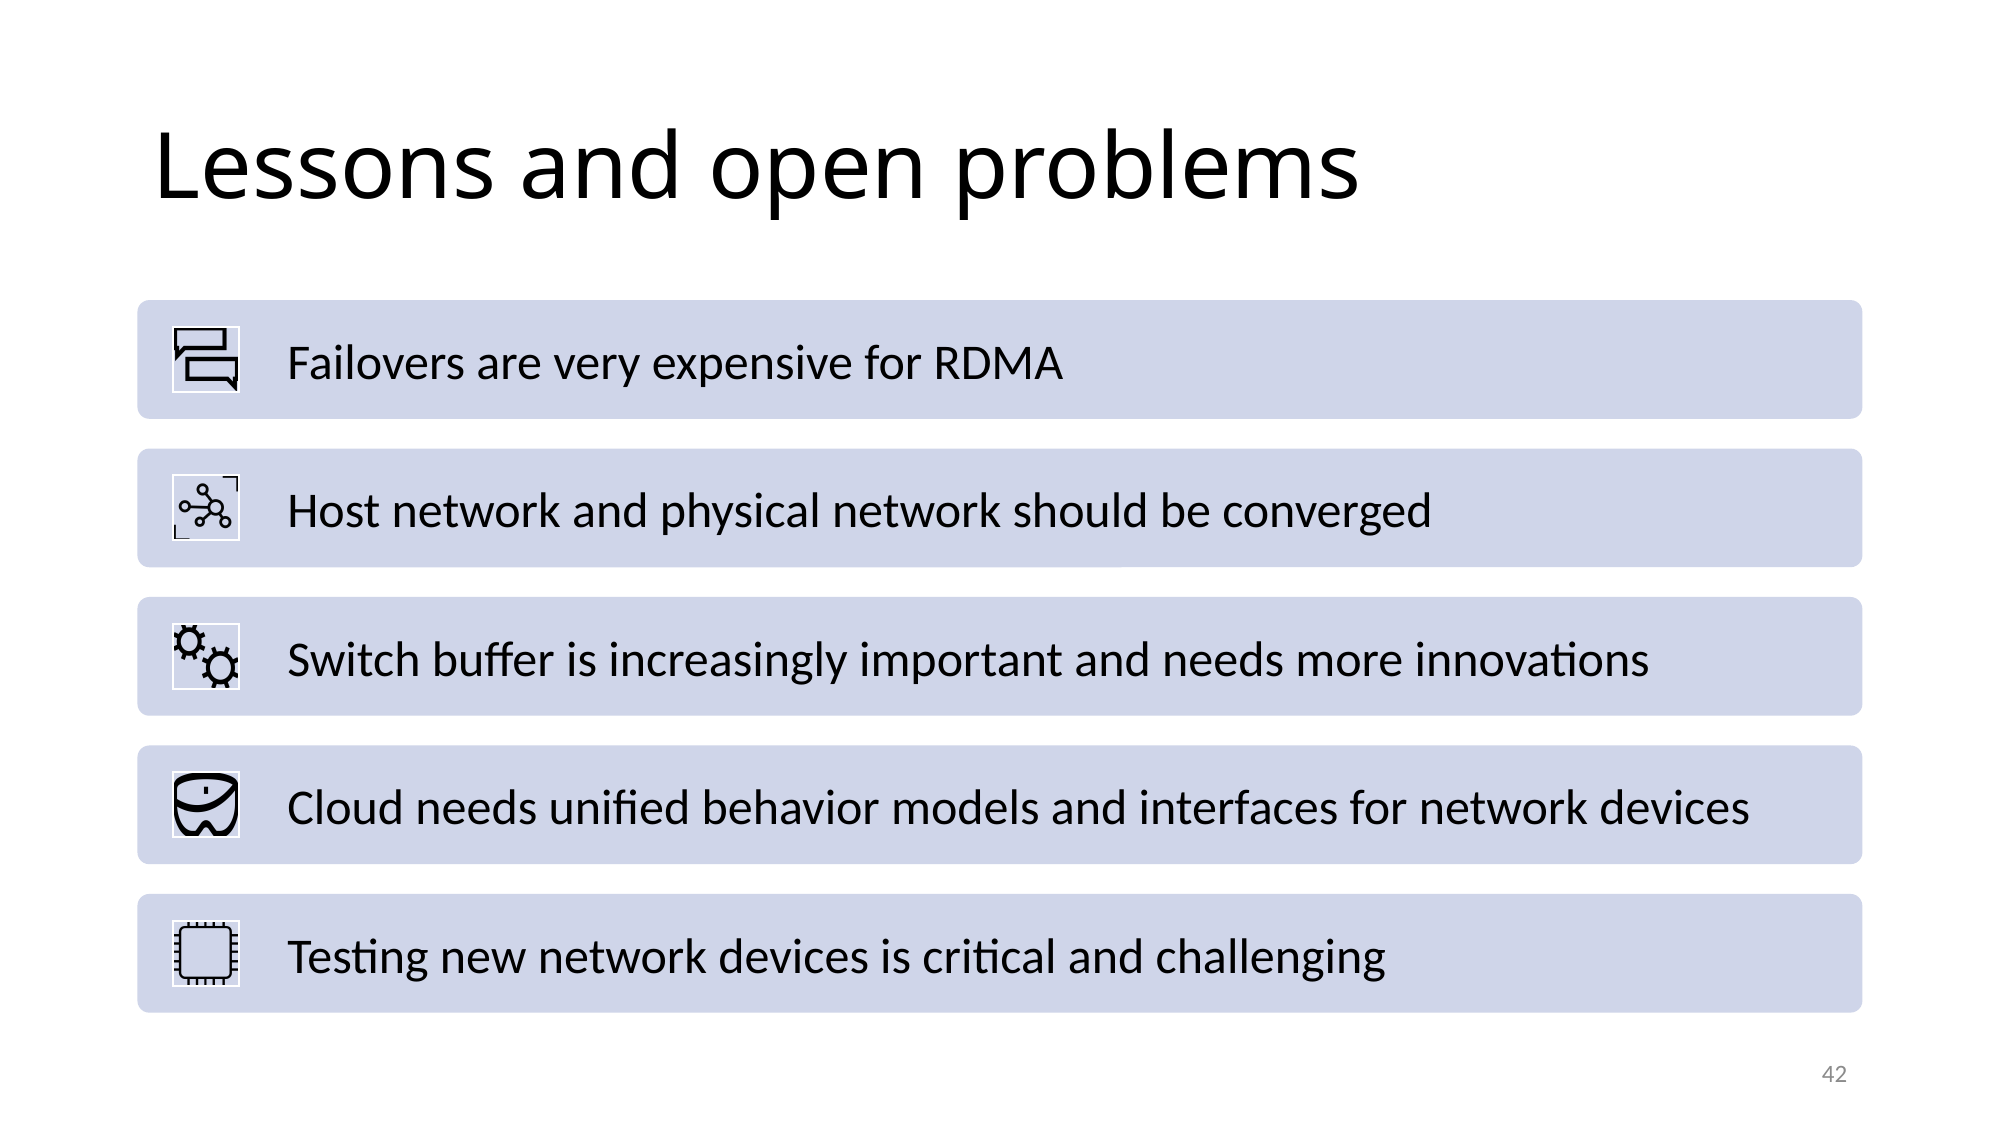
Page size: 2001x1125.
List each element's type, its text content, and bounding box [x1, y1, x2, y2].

slide_number 42 [1412, 1042, 1863, 1103]
title Lessons and open problems [137, 59, 1863, 278]
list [137, 299, 1863, 1014]
